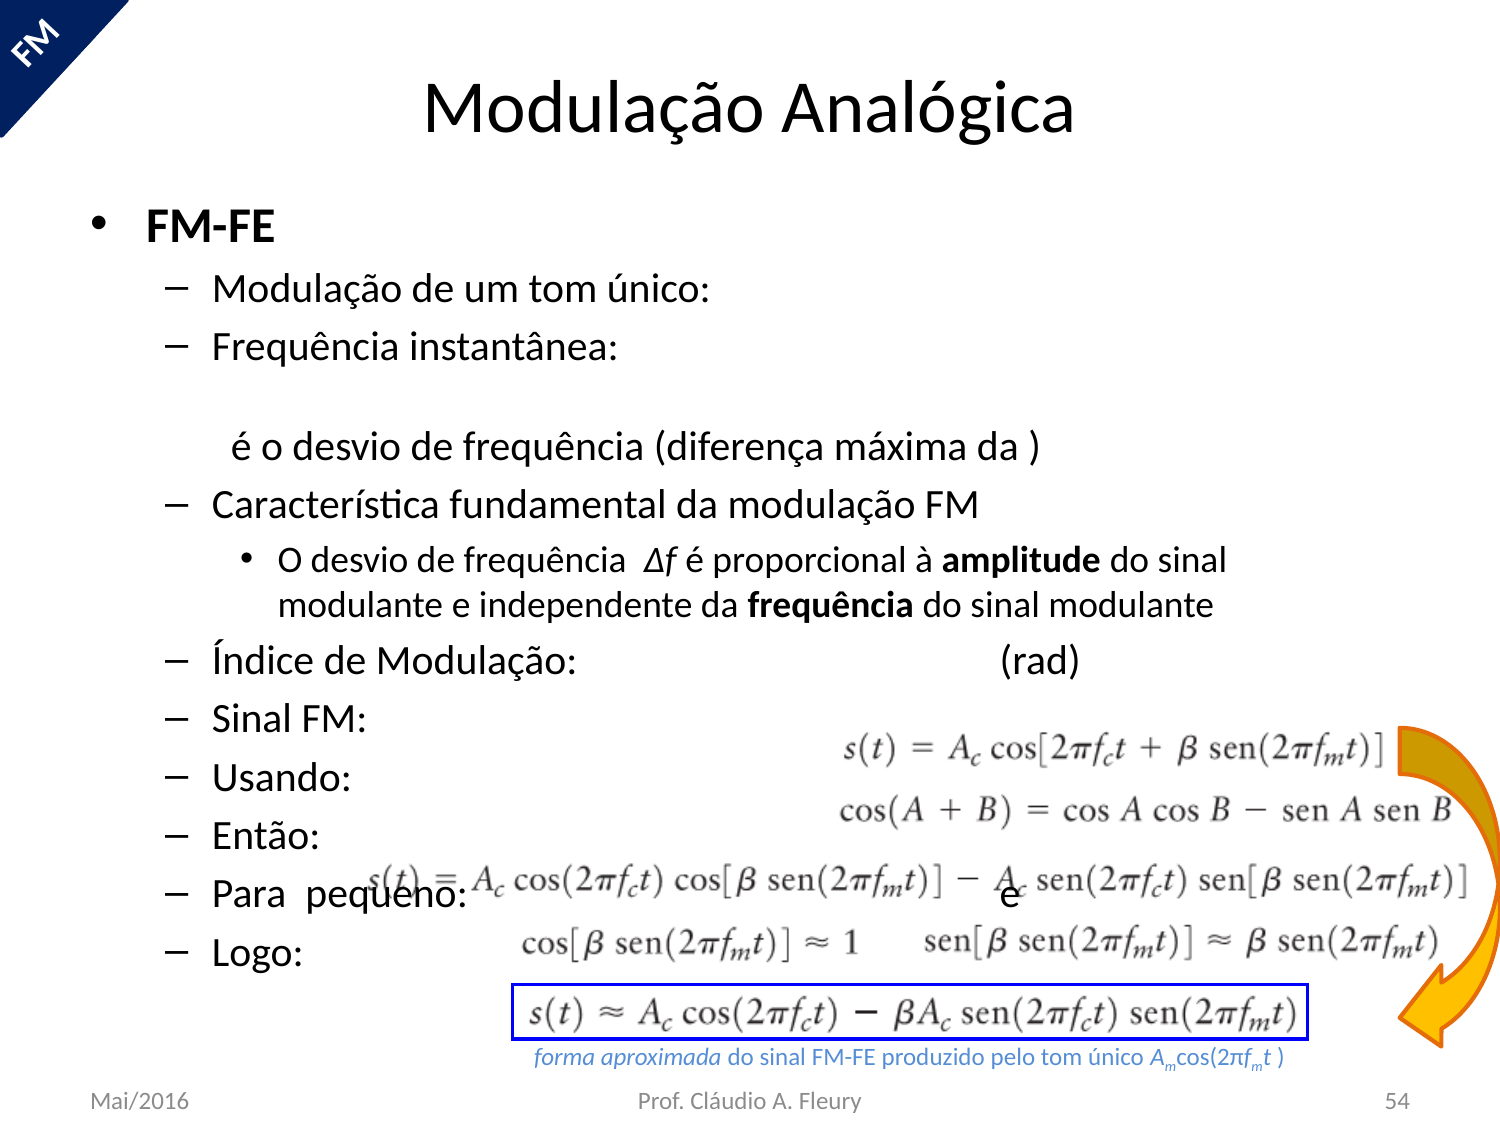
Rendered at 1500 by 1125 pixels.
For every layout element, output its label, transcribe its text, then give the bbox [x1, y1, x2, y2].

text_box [0, 0, 128, 136]
title Modulação Analógica [75, 45, 1425, 161]
slide_number Mai/2016 [75, 1069, 425, 1125]
picture [915, 914, 1444, 967]
picture [826, 785, 1459, 835]
picture [511, 916, 869, 972]
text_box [512, 985, 1307, 1079]
picture [832, 715, 1394, 781]
footer Prof. Cláudio A. Fleury [512, 1087, 988, 1125]
text_box [1397, 725, 1500, 1049]
slide_number 54 [1074, 1069, 1425, 1125]
picture [356, 851, 1471, 906]
